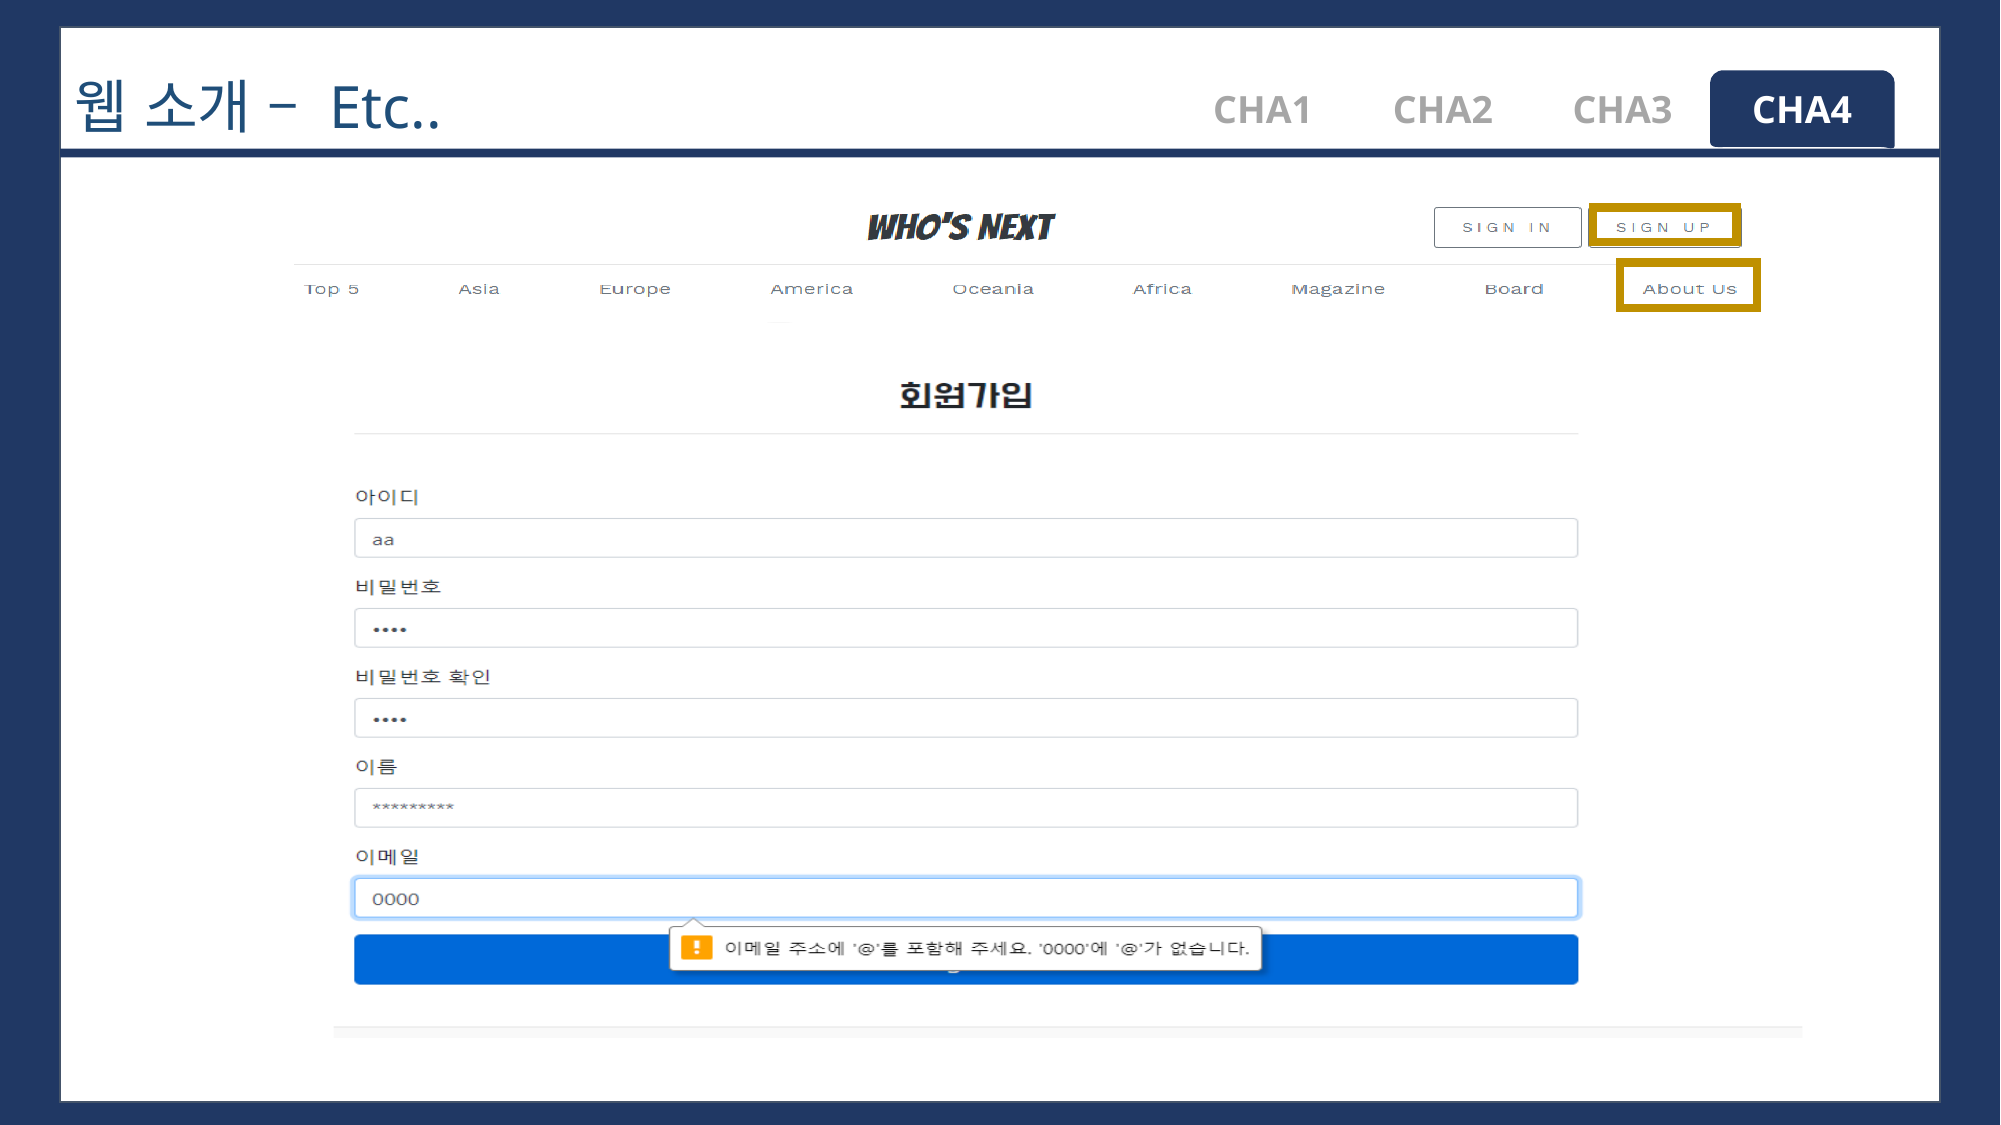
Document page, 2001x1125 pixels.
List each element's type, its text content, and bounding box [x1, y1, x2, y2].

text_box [147, 193, 1868, 1037]
picture [96, 323, 1803, 1038]
text_box CHA1 [1198, 79, 1329, 139]
text_box CHA3 [1557, 79, 1688, 139]
text_box 웹 소개 – Etc.. [59, 62, 784, 148]
text_box [59, 158, 1941, 1103]
text_box [59, 147, 1941, 158]
text_box CHA4 [1737, 79, 1868, 139]
text_box [59, 26, 1941, 147]
text_box CHA2 [1378, 79, 1509, 139]
text_box [1709, 69, 1896, 150]
